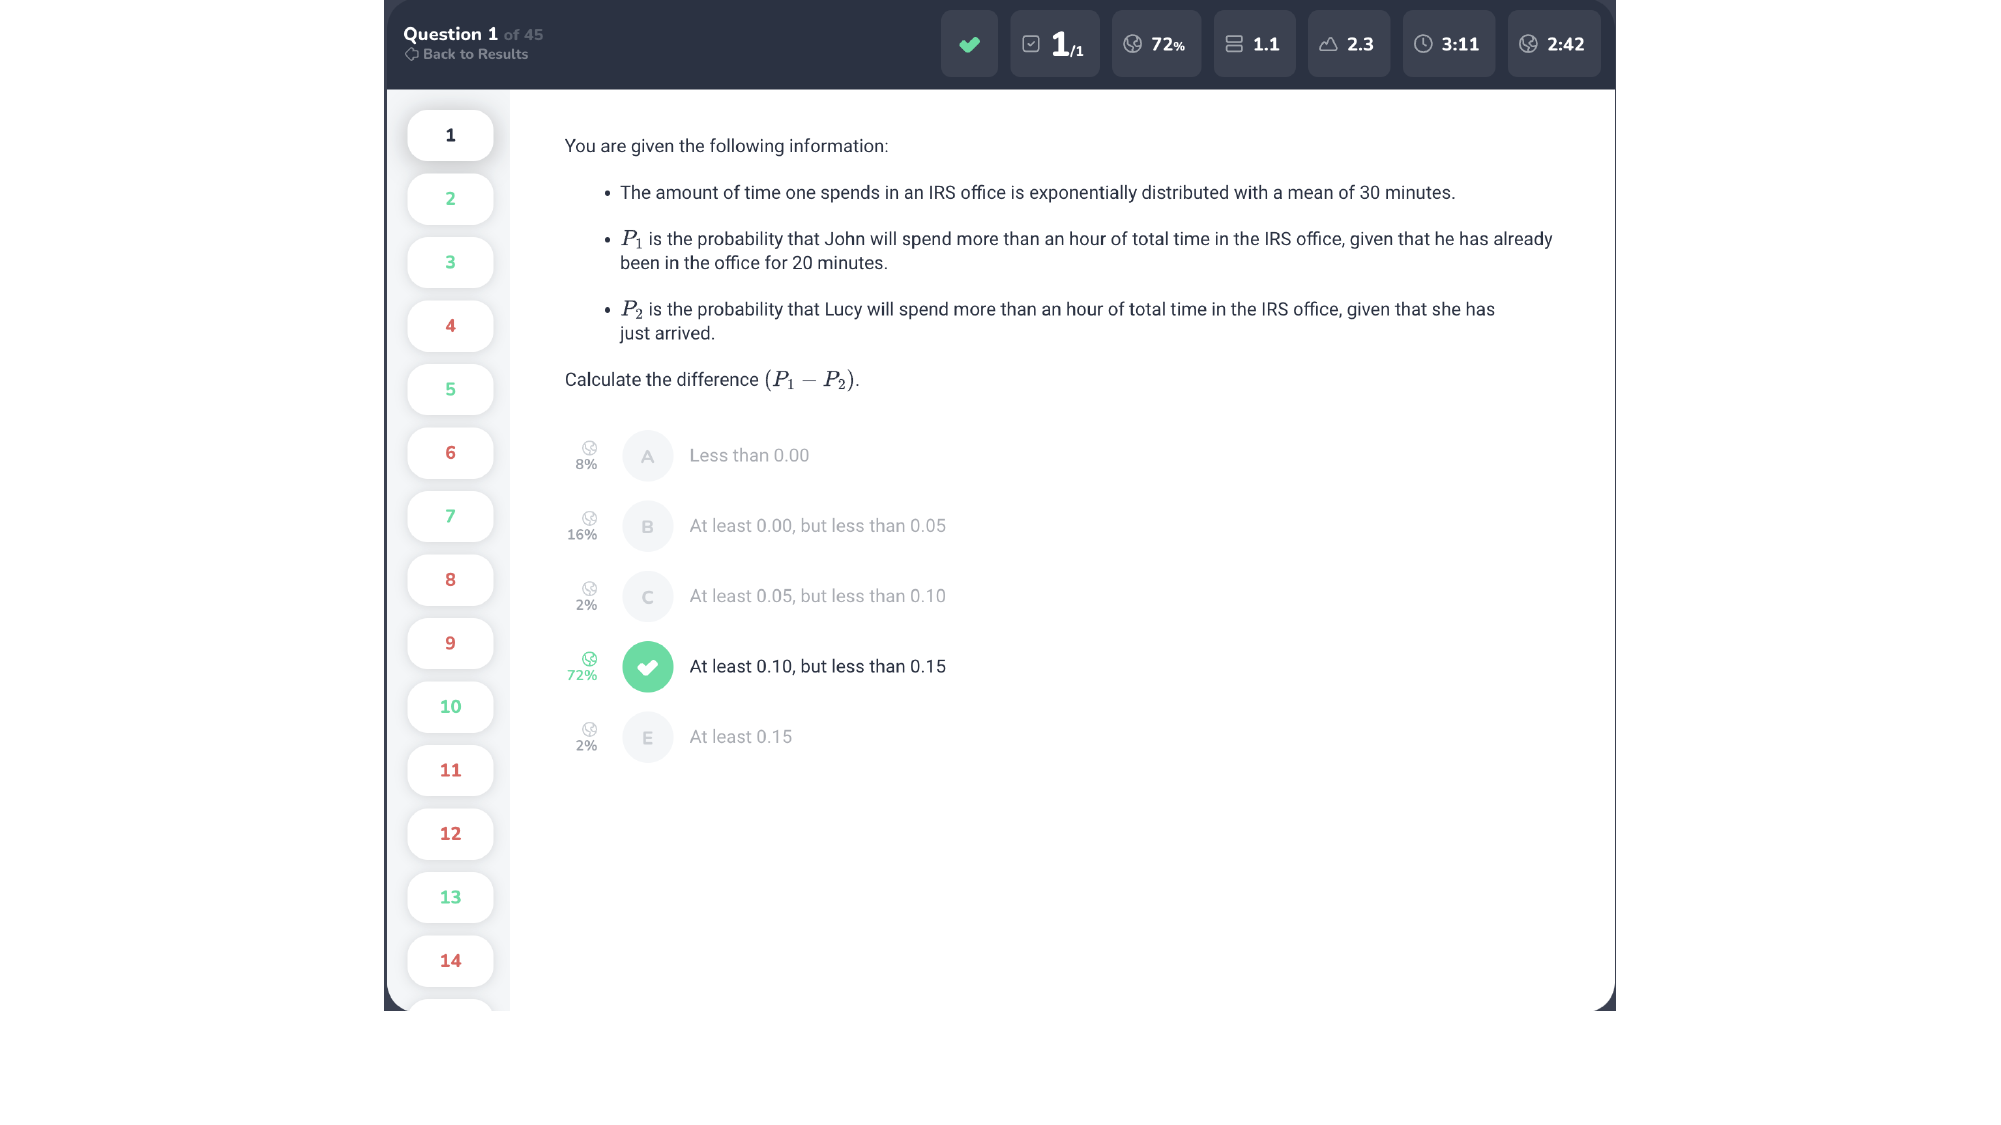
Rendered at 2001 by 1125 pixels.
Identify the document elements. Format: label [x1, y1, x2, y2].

list [383, 0, 1617, 1012]
